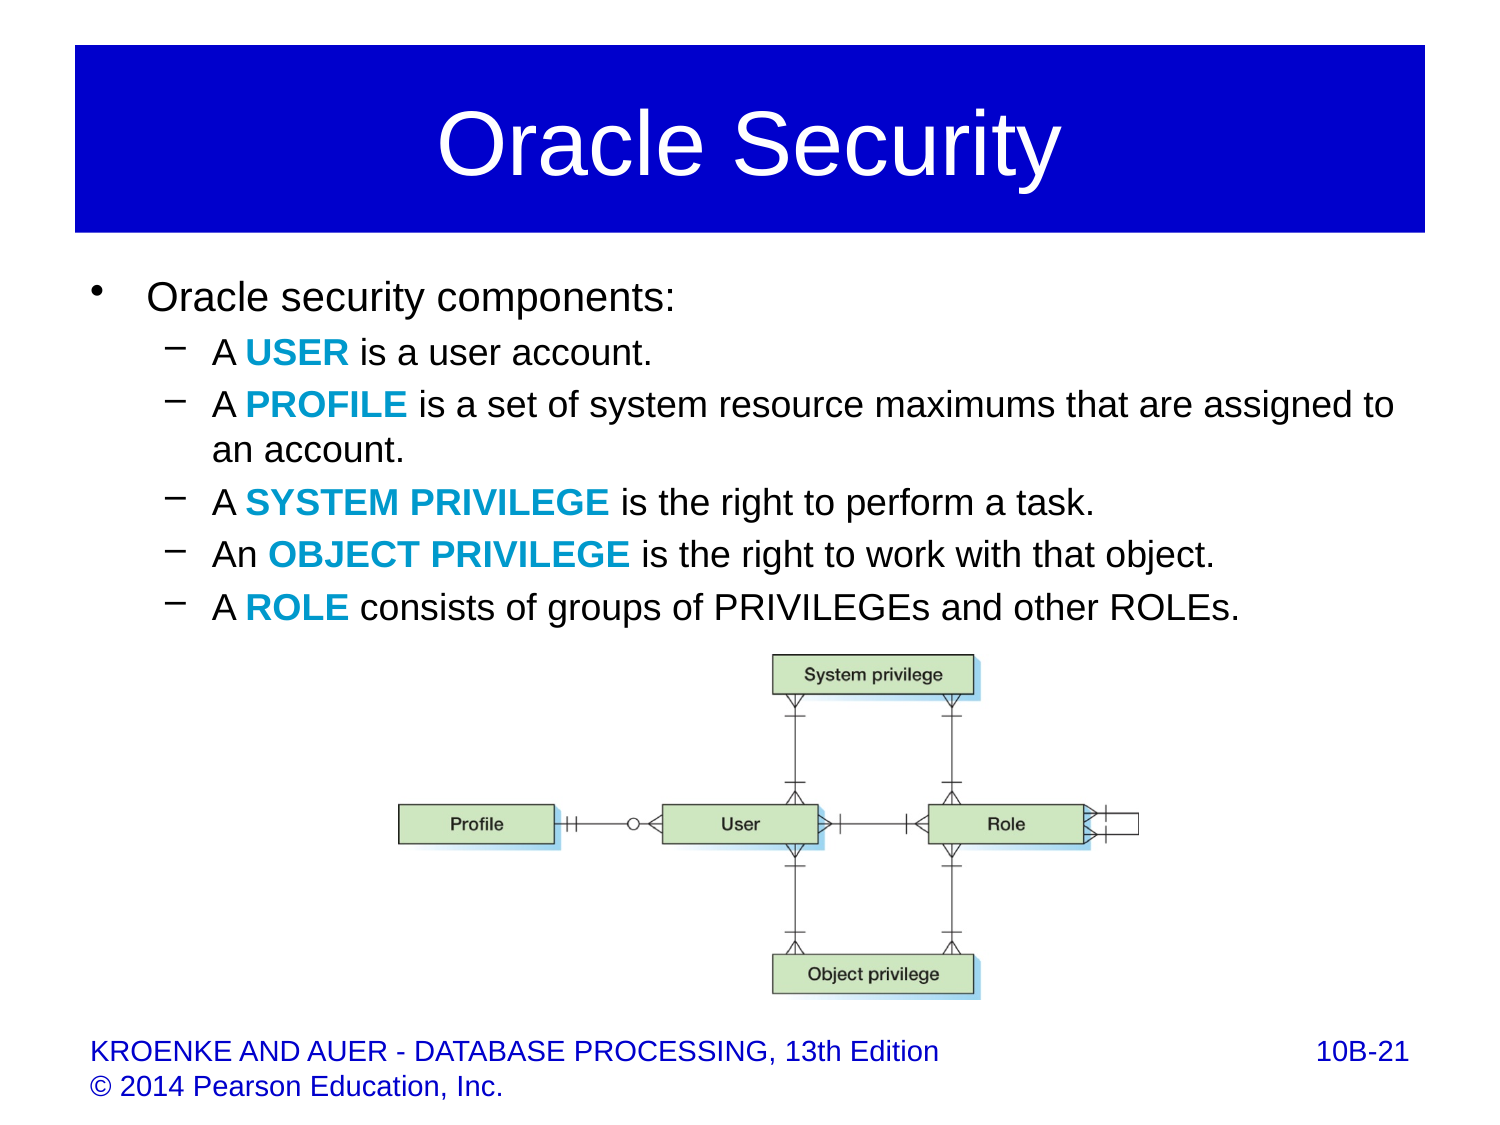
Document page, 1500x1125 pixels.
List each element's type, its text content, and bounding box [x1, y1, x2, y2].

title Oracle Security [75, 45, 1425, 233]
list Oracle security components: A USER is a user account. A PROFILE is a set of system resource maximums that are assigned to an account. A SYSTEM PRIVILEGE is the right to perform a task. An OBJECT PRIVILEGE is the right to work with that object. A ROLE consists of groups of PRIVILEGEs and other ROLEs. [75, 262, 1413, 625]
slide_number 10B-21 [1074, 1024, 1426, 1103]
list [398, 654, 1139, 1001]
footer KROENKE AND AUER - DATABASE PROCESSING, 13th Edition © 2014 Pearson Education, Inc. [74, 1024, 988, 1104]
